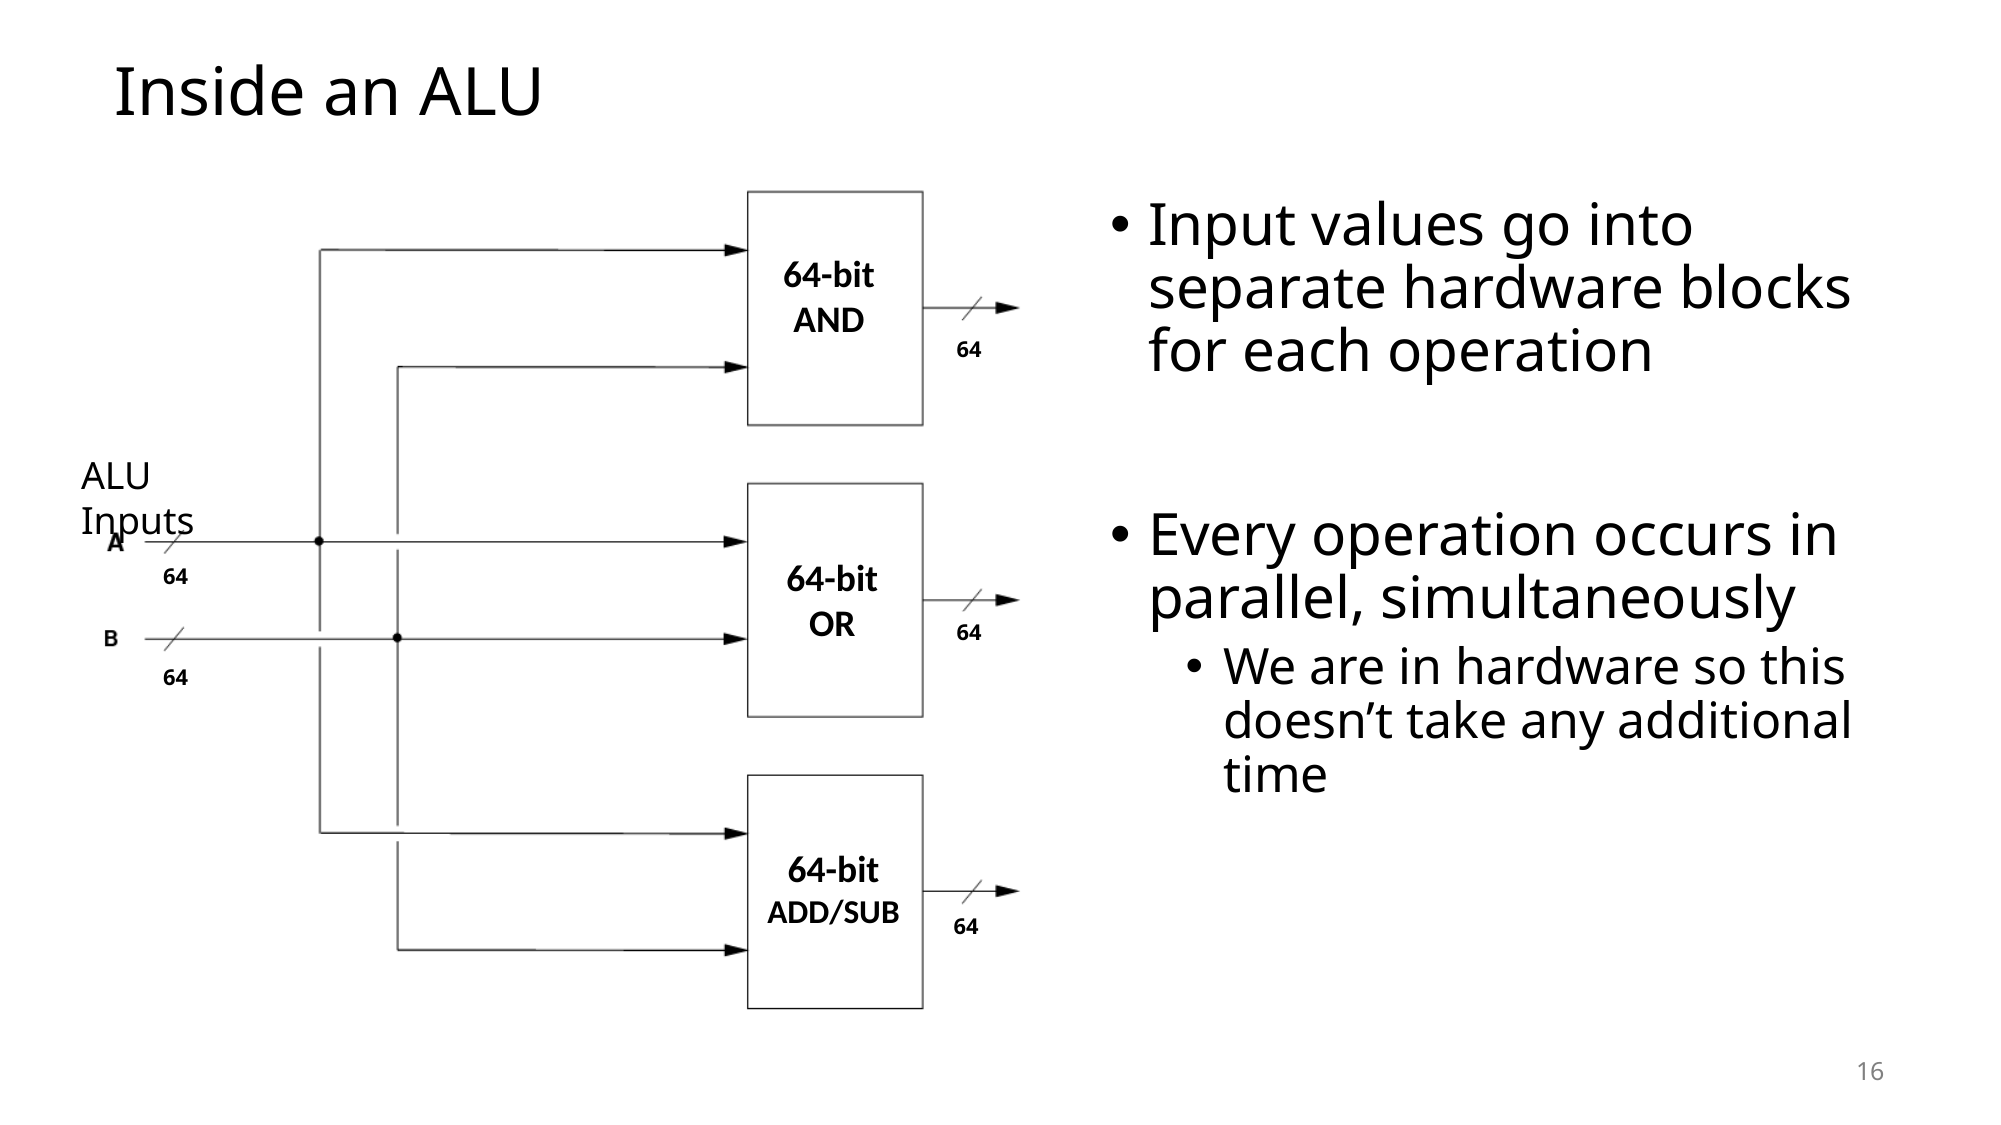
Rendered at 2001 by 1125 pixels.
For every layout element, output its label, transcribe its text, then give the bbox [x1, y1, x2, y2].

text_box ALU Inputs [66, 444, 99, 550]
list Input values go into separate hardware blocks for each operation Every operation occurs in parallel, simultaneously We are in hardware so this doesn’t take any additional time [1095, 187, 1900, 1013]
picture [99, 187, 1025, 1013]
slide_number 16 [1749, 1042, 1900, 1103]
title Inside an ALU [99, 37, 1900, 150]
